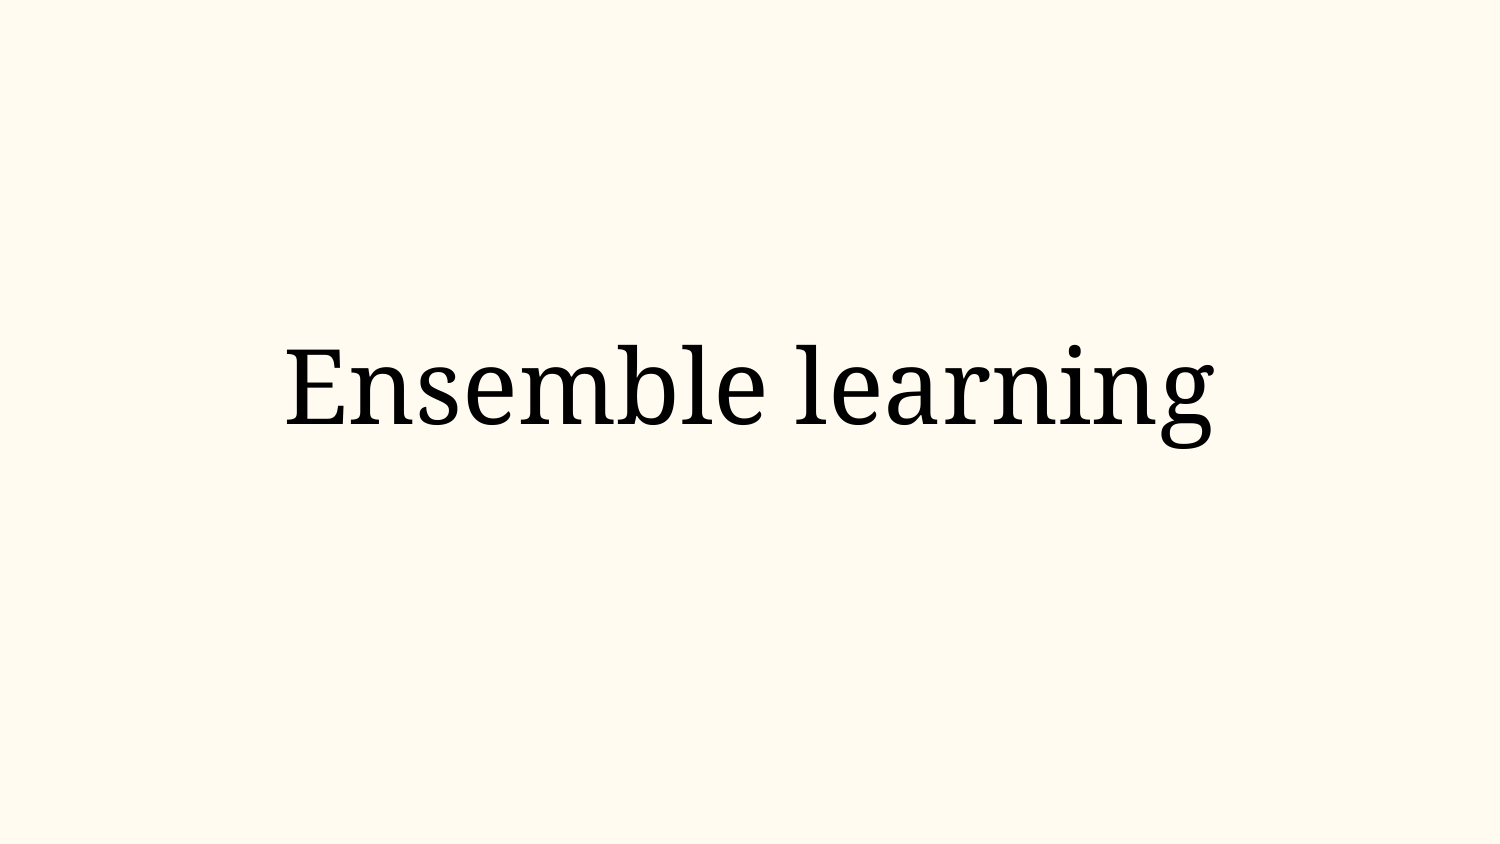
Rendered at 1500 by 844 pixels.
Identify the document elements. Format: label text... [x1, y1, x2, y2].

text_box Ensemble learning [7, 279, 1493, 460]
